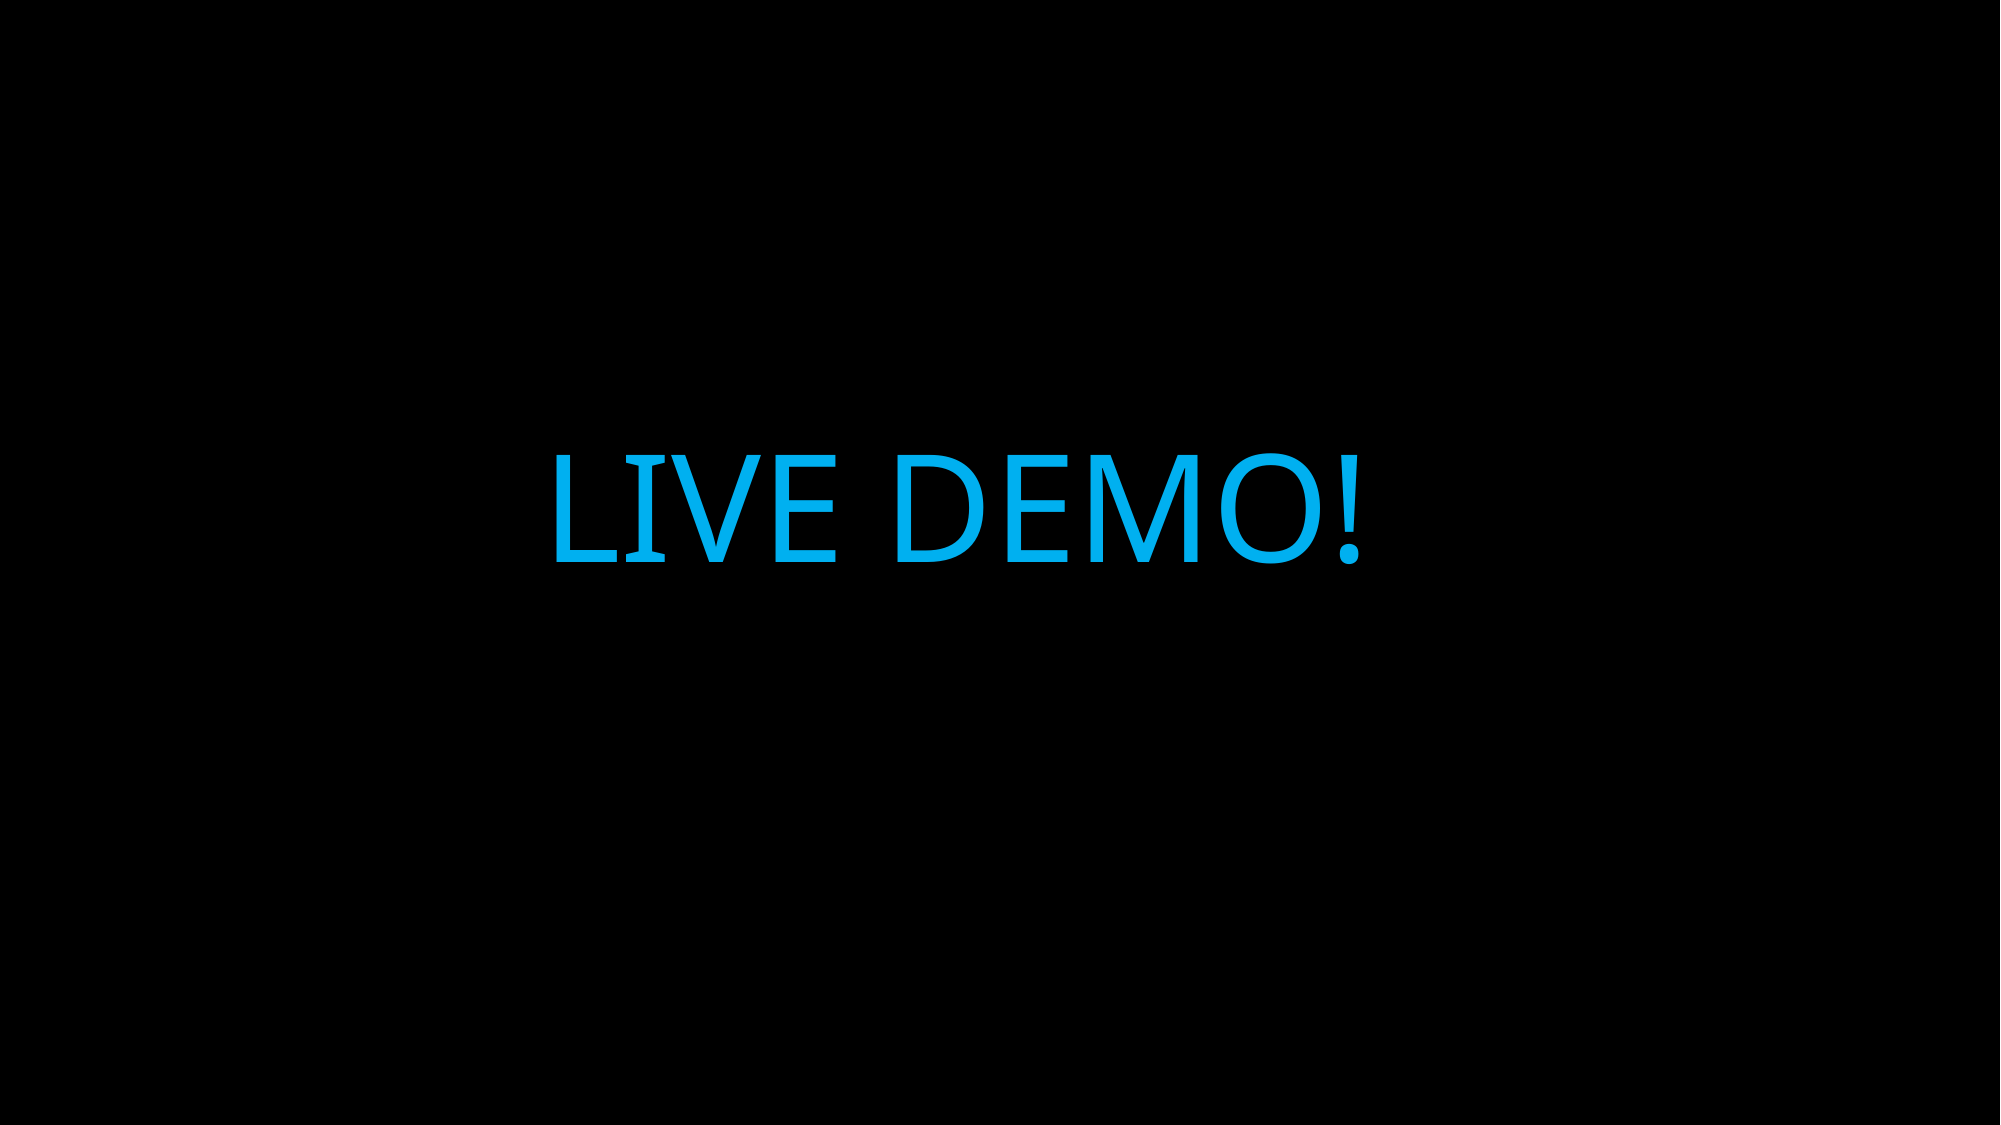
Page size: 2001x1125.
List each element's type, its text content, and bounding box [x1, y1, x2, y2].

list LIVE DEMO! [150, 425, 1763, 607]
